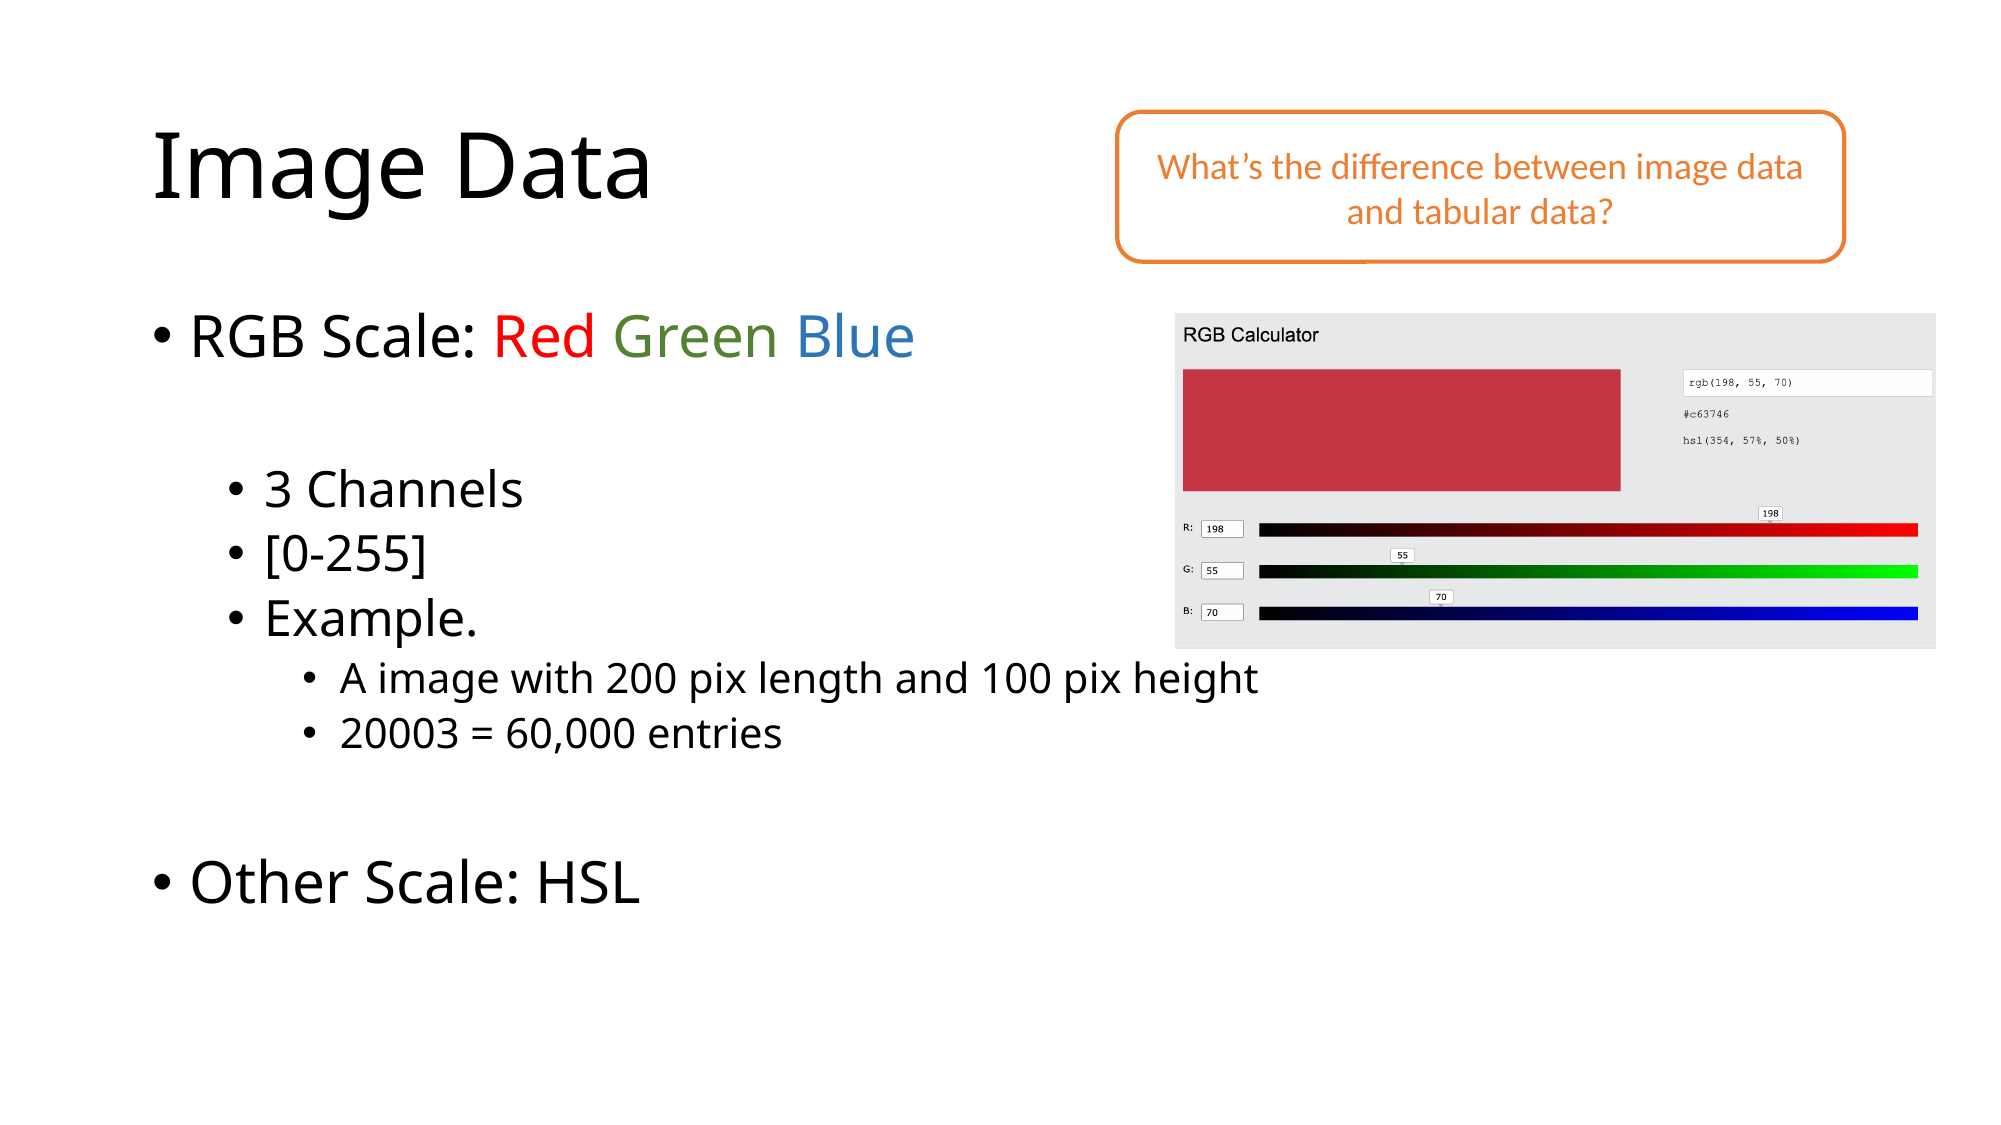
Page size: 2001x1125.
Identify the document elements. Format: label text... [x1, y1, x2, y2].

text_box What’s the difference between image data and tabular data? [1117, 111, 1845, 262]
title Image Data [137, 59, 1863, 278]
picture [1175, 313, 1936, 649]
